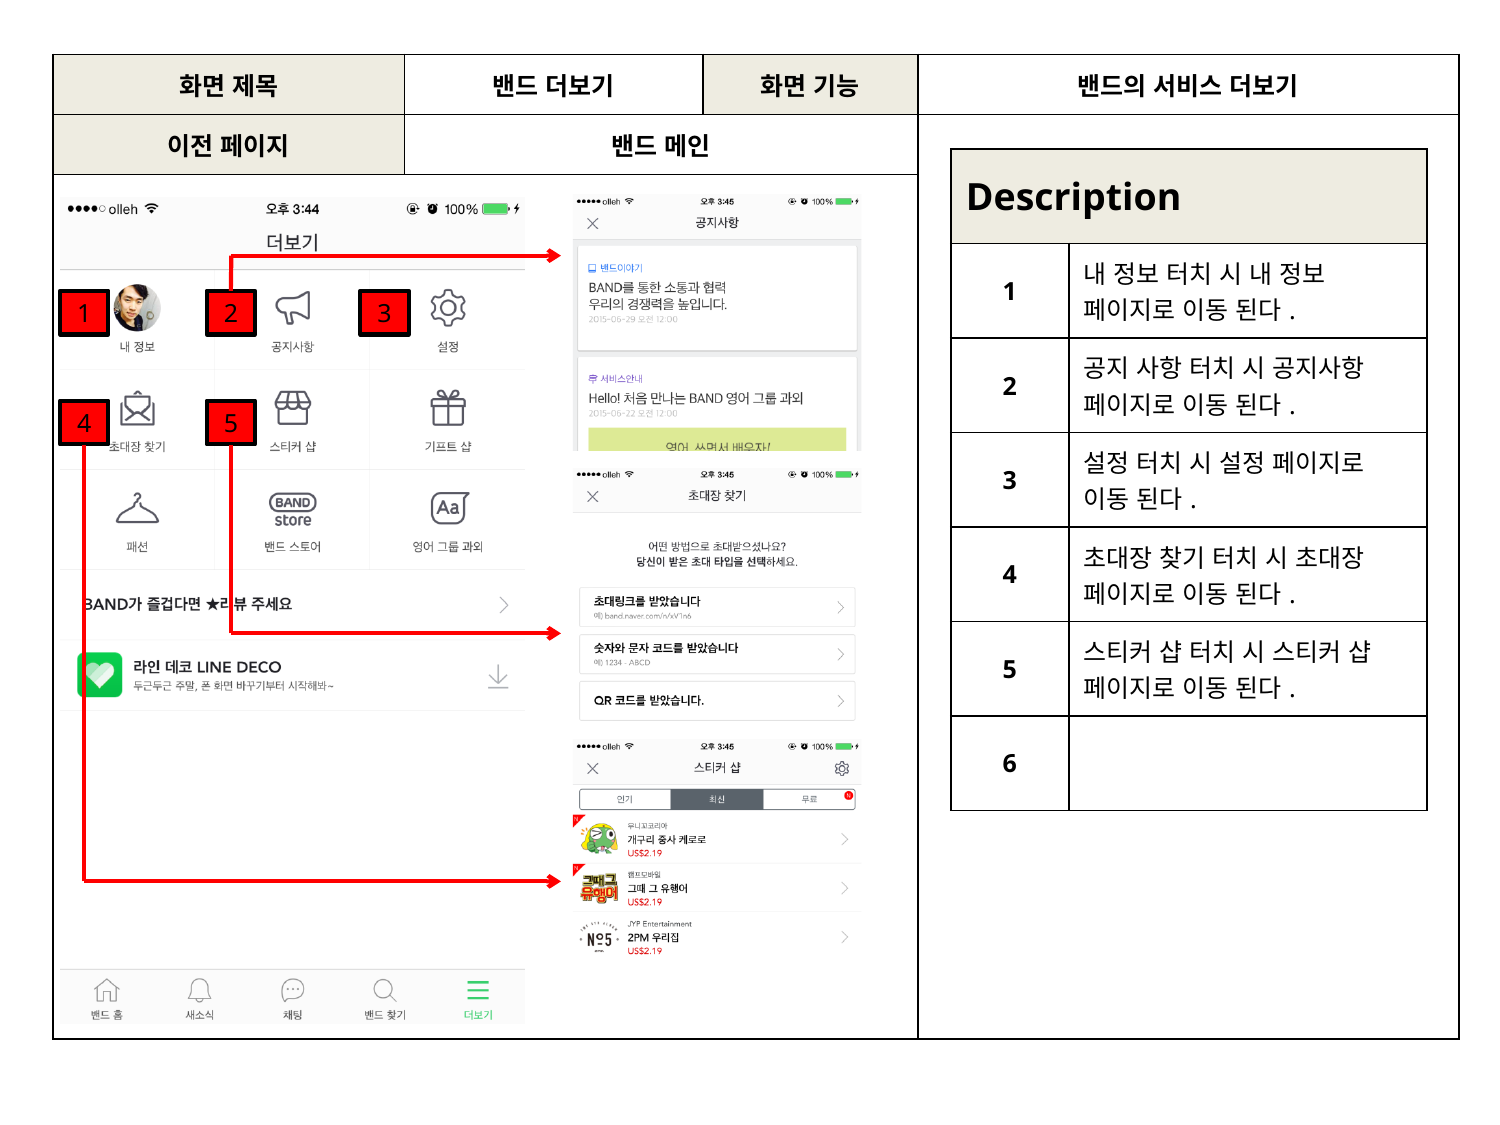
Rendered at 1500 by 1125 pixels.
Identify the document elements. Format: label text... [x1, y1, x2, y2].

table_cell 내 정보 터치 시 내 정보 페이지로 이동 된다. [1070, 244, 1426, 337]
table_cell 스티커 샵 터치 시 스티커 샵 페이지로 이동 된다. [1070, 622, 1426, 715]
table_cell [54, 175, 917, 1038]
table_cell 2 [952, 339, 1068, 432]
table_cell 밴드 메인 [405, 115, 917, 174]
table_header 밴드의 서비스 더보기 [919, 55, 1458, 114]
table_cell 5 [952, 622, 1068, 715]
picture [572, 739, 862, 957]
picture [59, 197, 525, 1024]
table_header Description [952, 150, 1426, 243]
table_cell 3 [952, 433, 1068, 526]
table_cell 6 [952, 717, 1068, 810]
table_header 화면 기능 [704, 55, 917, 114]
table_cell [1070, 717, 1426, 810]
table_cell 초대장 찾기 터치 시 초대장 페이지로 이동 된다. [1070, 528, 1426, 621]
picture [572, 467, 862, 725]
table_cell [919, 115, 1458, 1038]
picture [572, 193, 862, 451]
table_cell 1 [952, 244, 1068, 337]
table_cell 4 [952, 528, 1068, 621]
table_header 밴드 더보기 [405, 55, 702, 114]
table_cell 설정 터치 시 설정 페이지로 이동 된다. [1070, 433, 1426, 526]
table_header 화면 제목 [54, 55, 404, 114]
table_cell 공지 사항 터치 시 공지사항 페이지로 이동 된다. [1070, 339, 1426, 432]
table_cell 이전 페이지 [54, 115, 404, 174]
